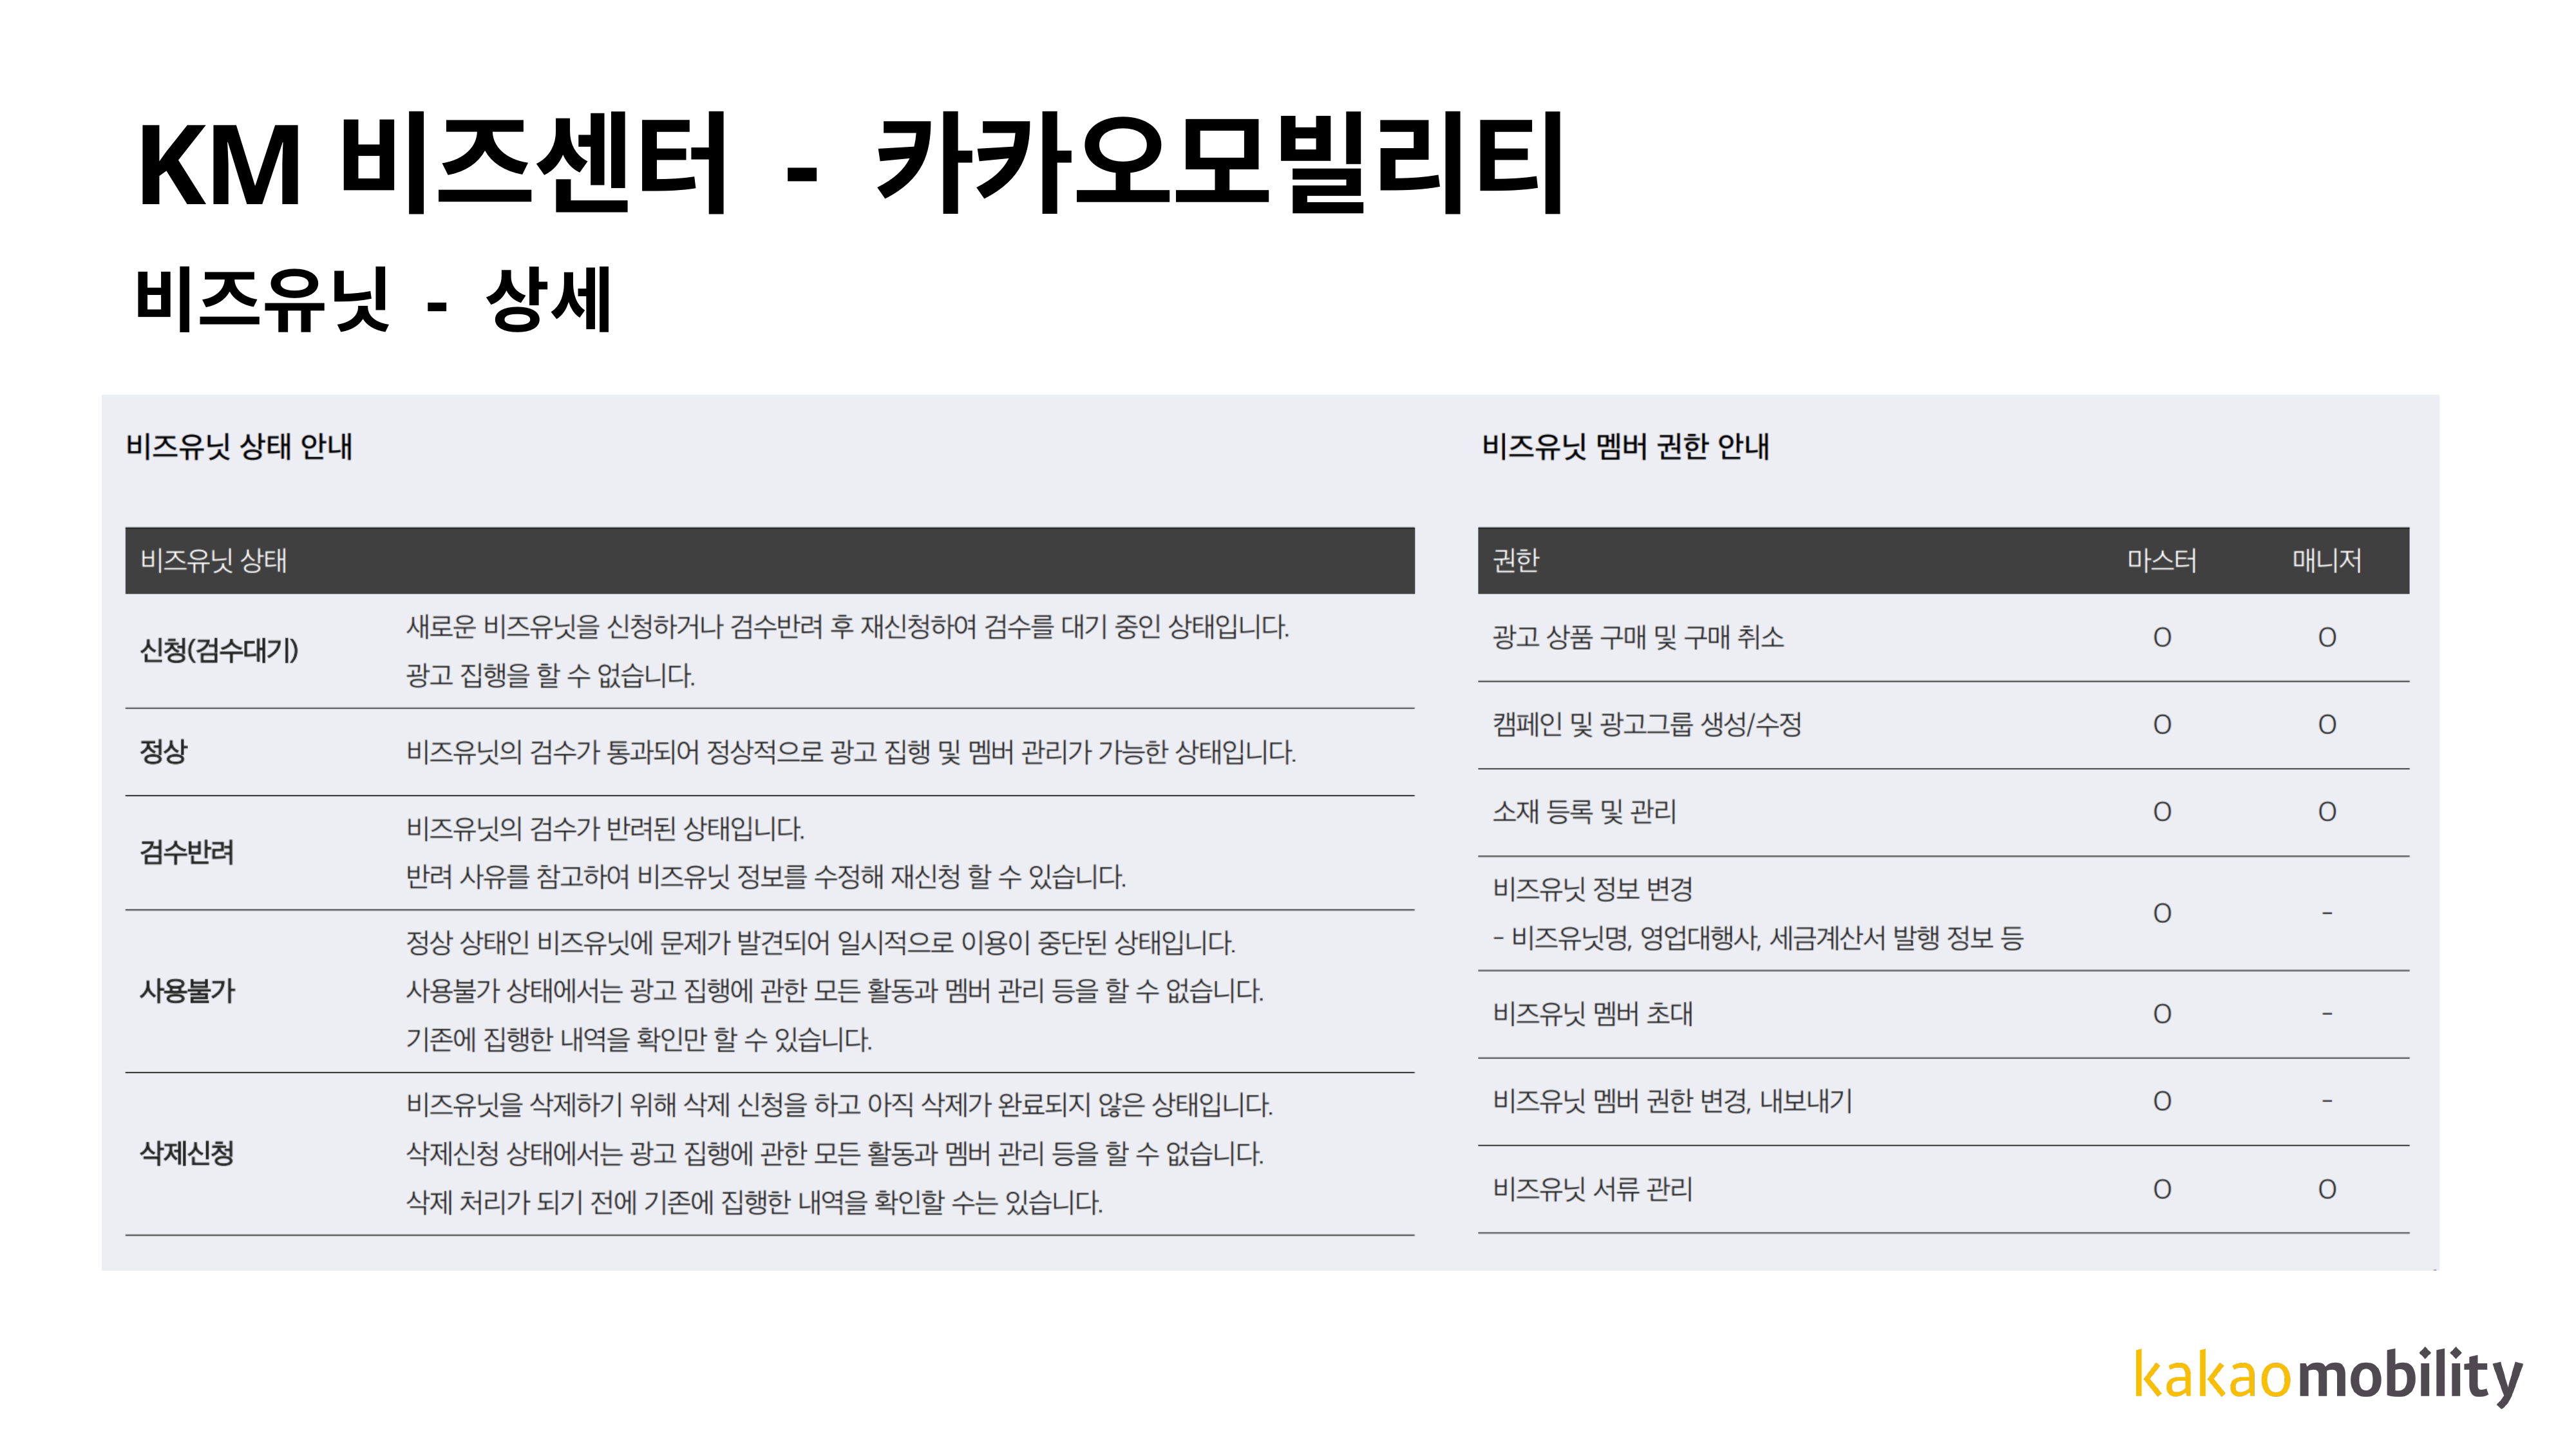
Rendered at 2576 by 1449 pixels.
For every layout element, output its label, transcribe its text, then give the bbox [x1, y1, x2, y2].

title KM비즈센터 - 카카오모빌리티 [127, 113, 2449, 250]
picture [102, 395, 2439, 1271]
list 비즈유닛 - 상세 [127, 250, 2449, 350]
picture [2136, 1347, 2524, 1410]
